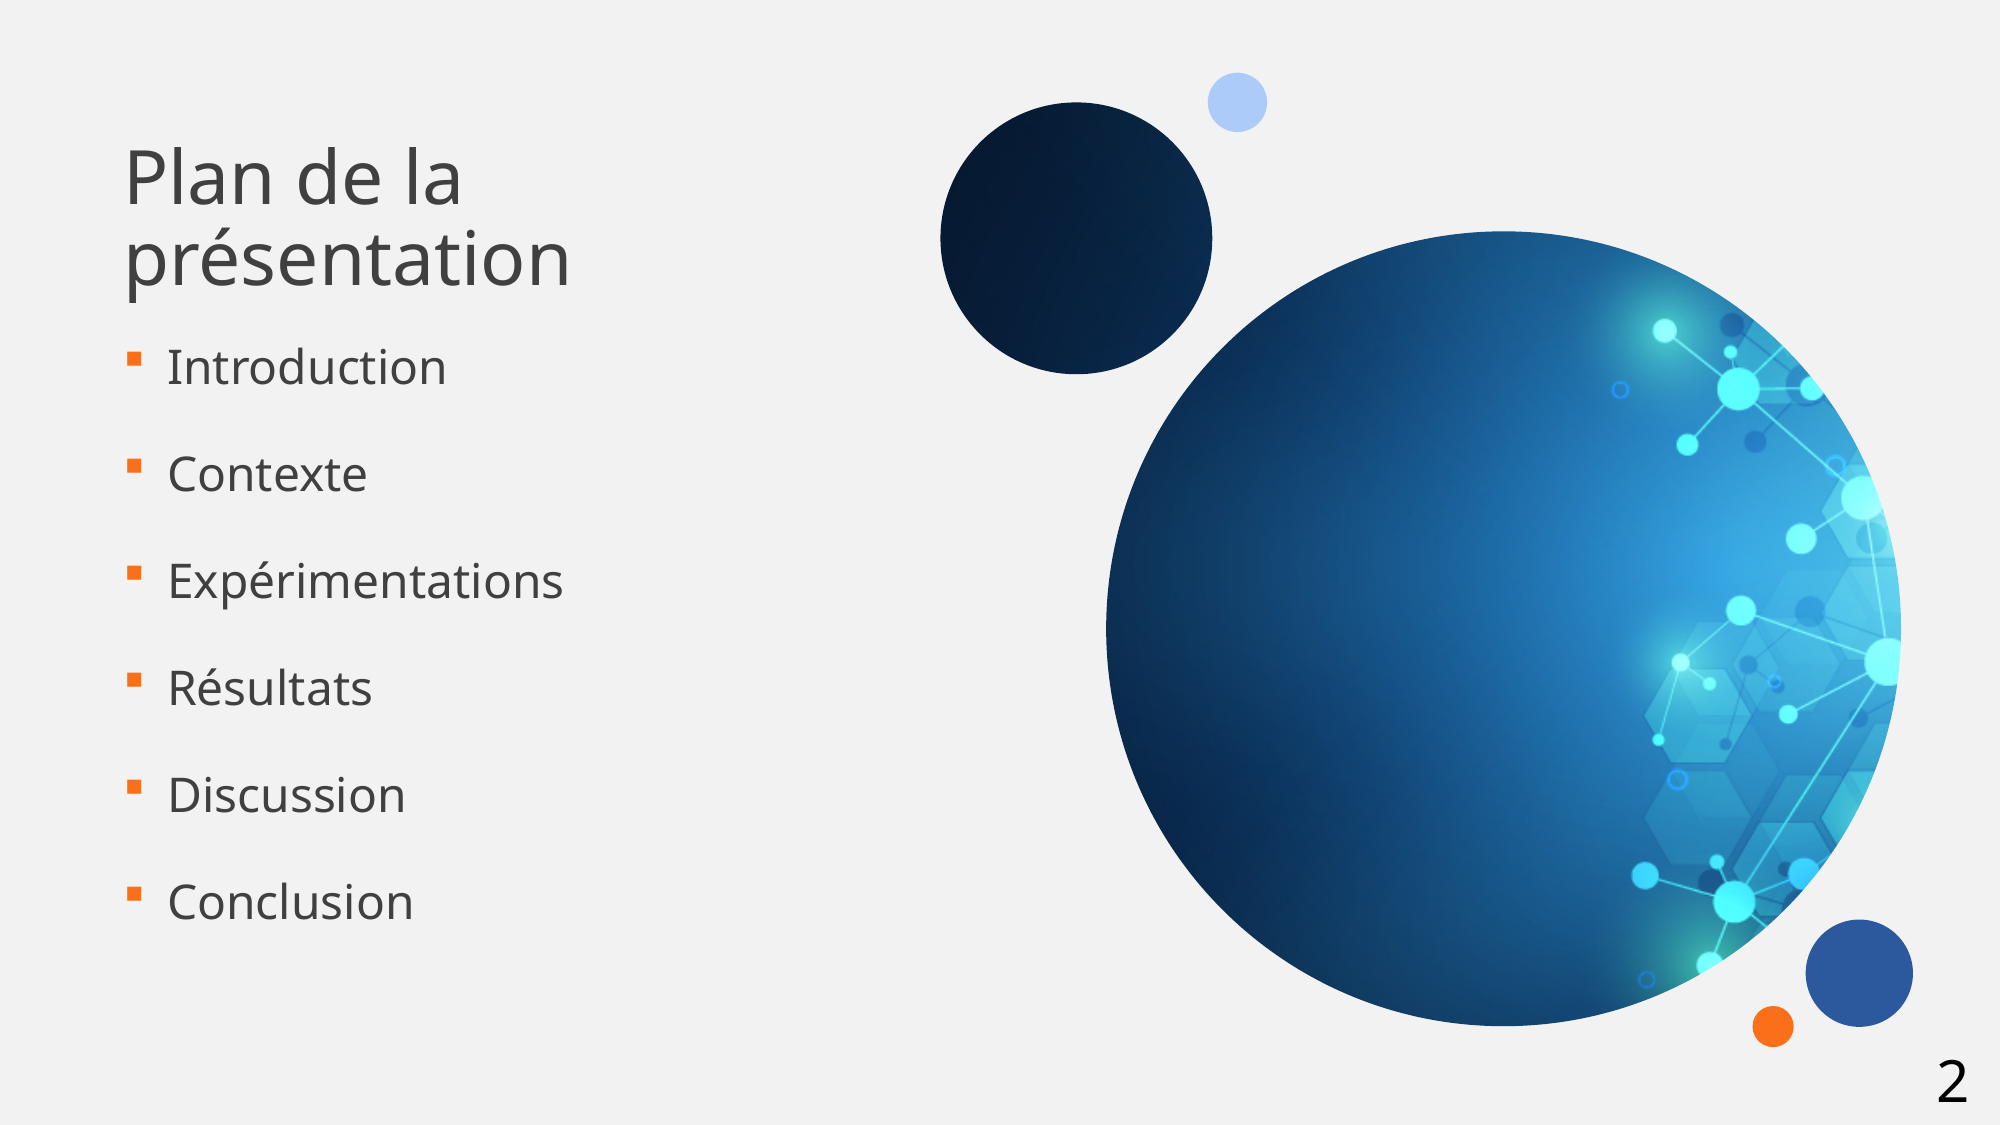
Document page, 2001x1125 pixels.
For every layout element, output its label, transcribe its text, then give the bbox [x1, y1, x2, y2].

title Plan de la présentation [108, 132, 896, 300]
picture [940, 102, 1902, 1027]
list Introduction Contexte Expérimentations Résultats Discussion Conclusion [108, 300, 952, 1028]
text_box 2 [1921, 1036, 2000, 1122]
